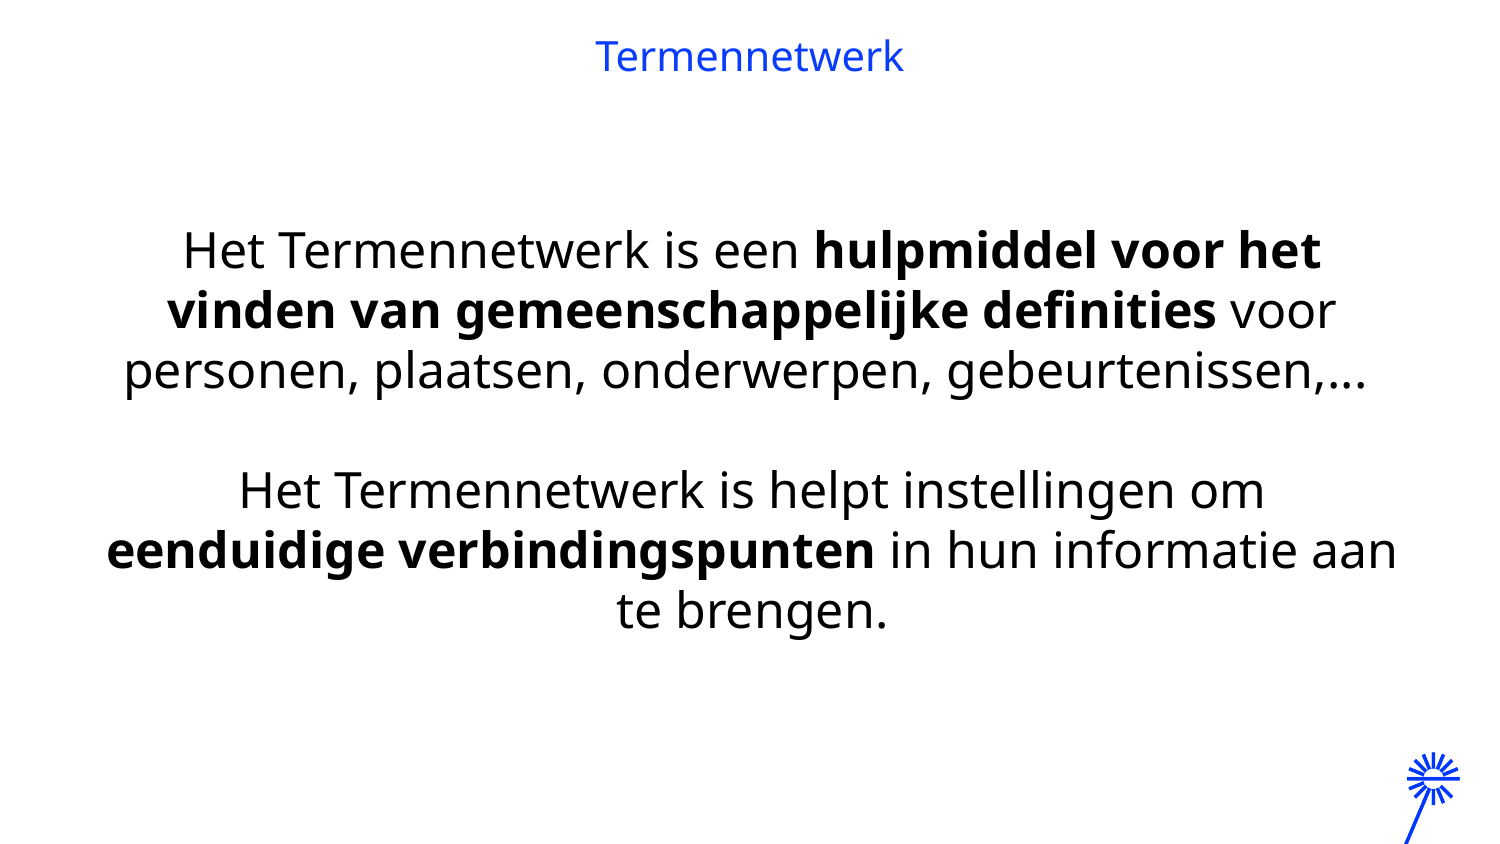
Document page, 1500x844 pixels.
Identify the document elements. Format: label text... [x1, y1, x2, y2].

title Termennetwerk [0, 0, 1500, 102]
picture [1387, 744, 1469, 844]
list Het Termennetwerk is een hulpmiddel voor het vinden van gemeenschappelijke definities voor personen, plaatsen, onderwerpen, gebeurtenissen,... Het Termennetwerk is helpt instellingen om eenduidige verbindingspunten in hun informatie aan te brengen. [95, 146, 1410, 756]
